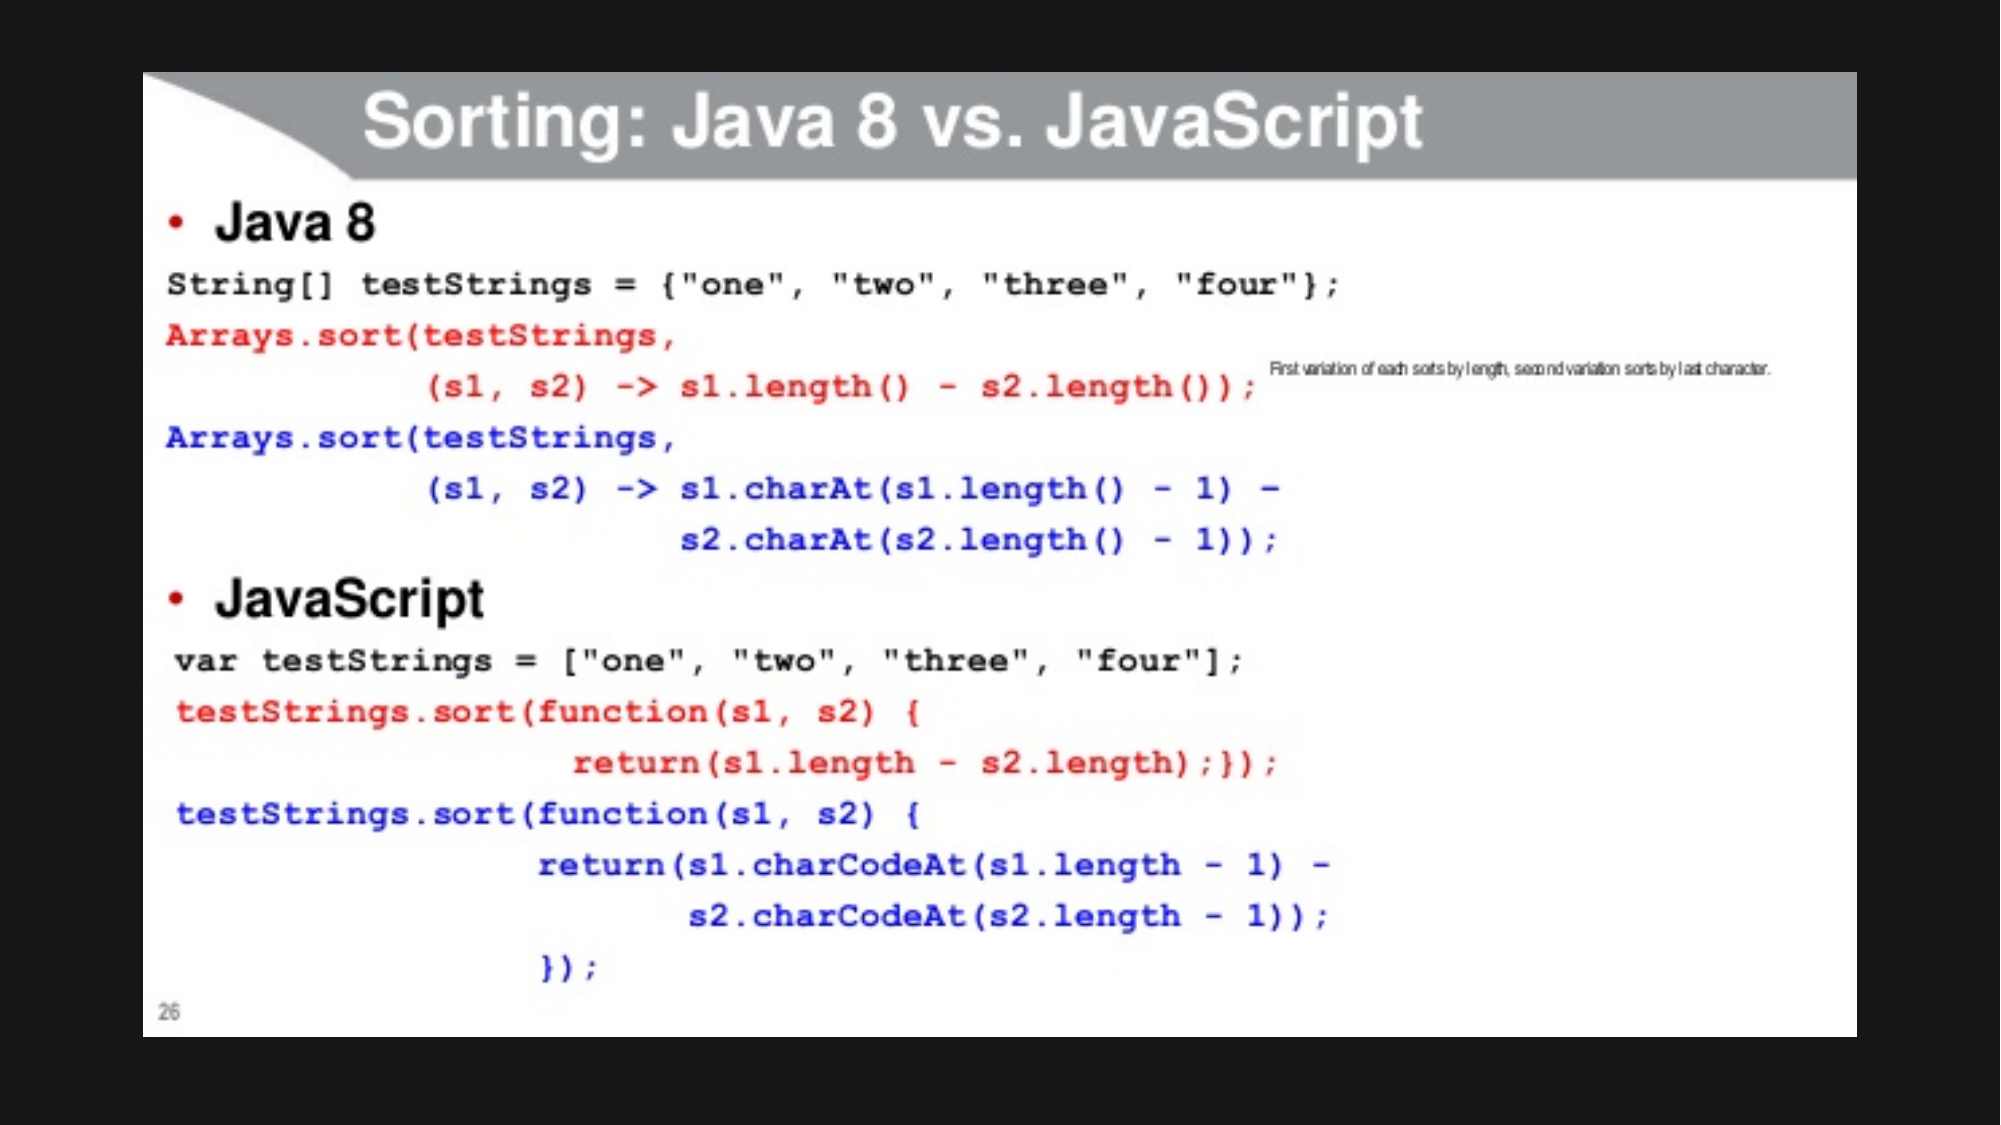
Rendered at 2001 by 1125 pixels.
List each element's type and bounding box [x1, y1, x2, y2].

picture [142, 72, 1857, 1037]
